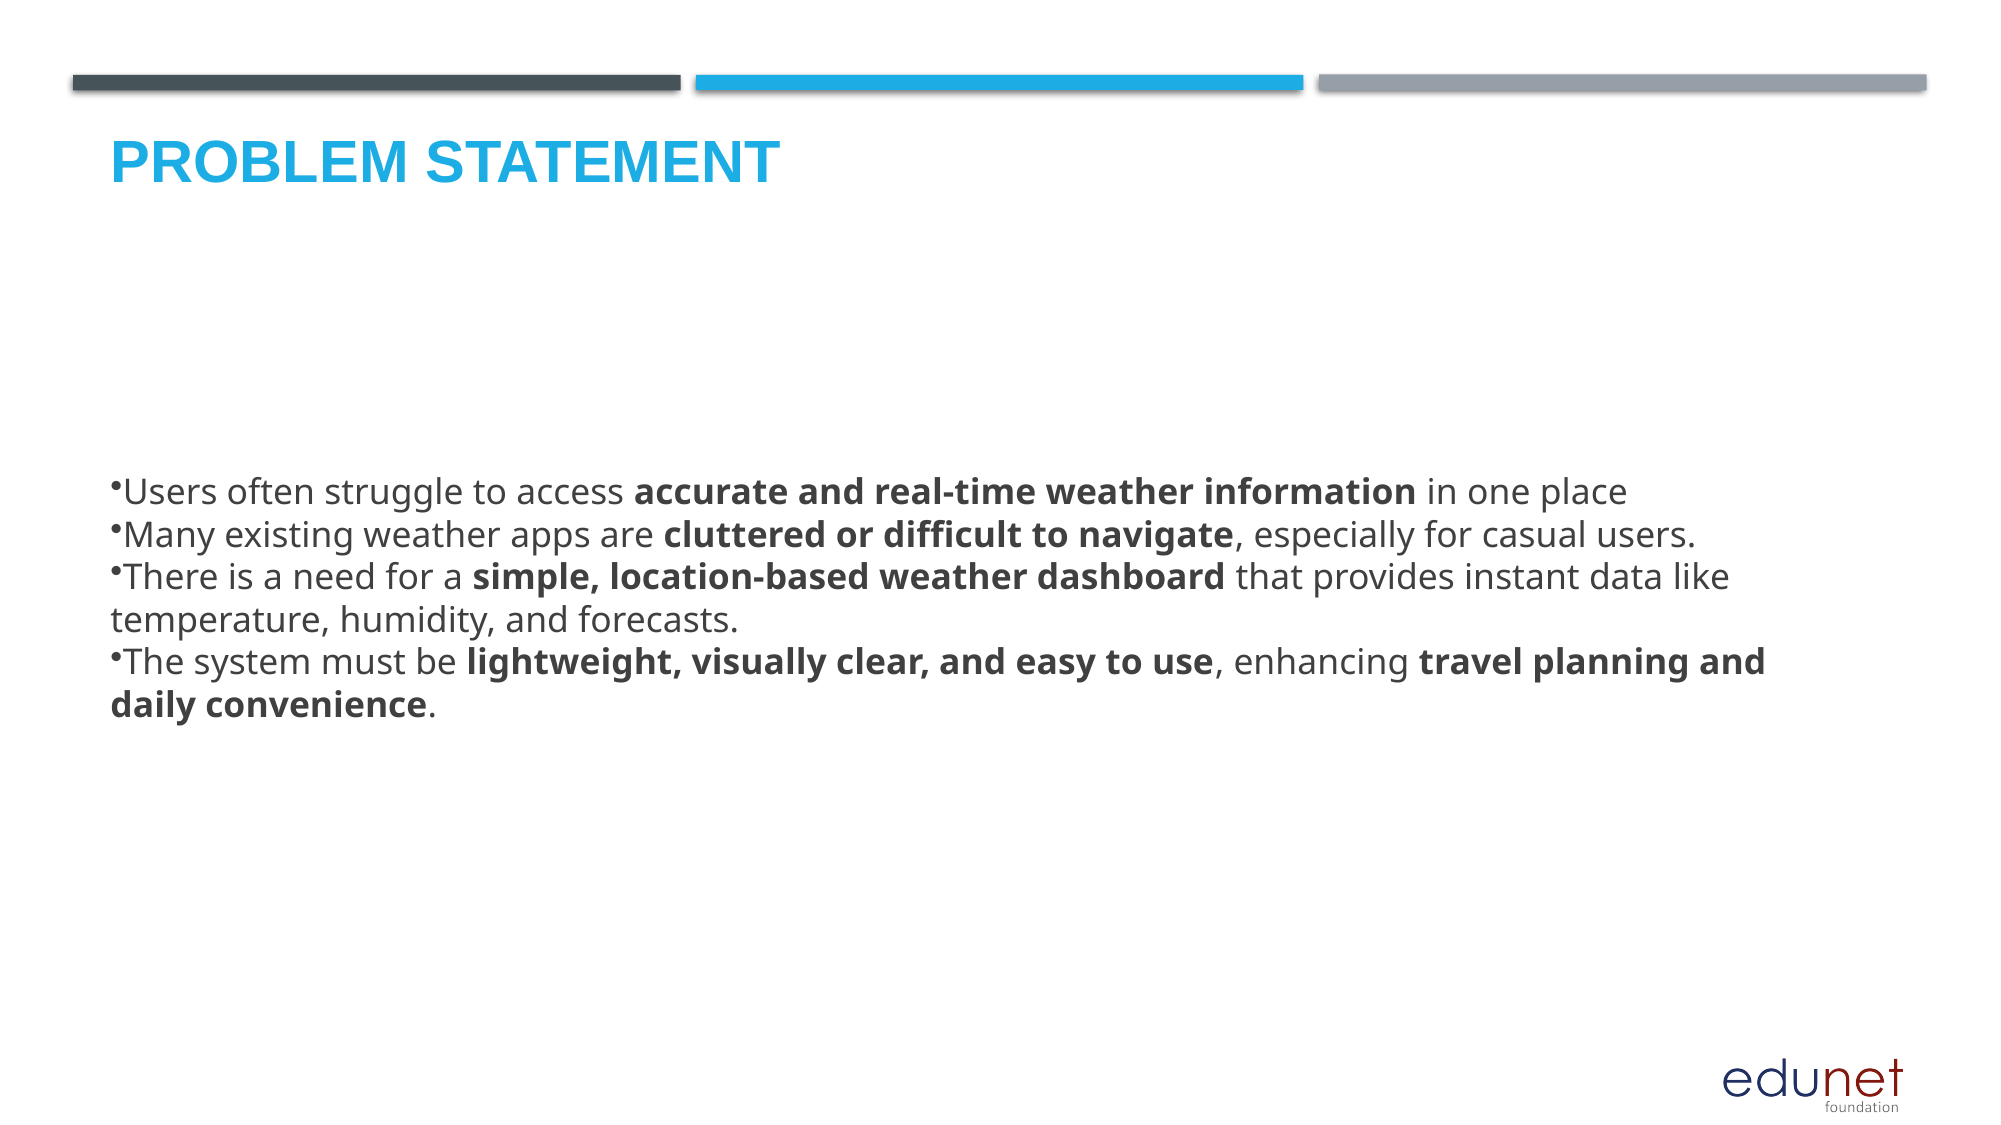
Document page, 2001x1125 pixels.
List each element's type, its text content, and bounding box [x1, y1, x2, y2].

list Users often struggle to access accurate and real-time weather information in one place Many existing weather apps are cluttered or difficult to navigate, especially for casual users. There is a need for a simple, location-based weather dashboard that provides instant data like temperature, humidity, and forecasts. The system must be lightweight, visually clear, and easy to use, enhancing travel planning and daily convenience. [95, 270, 1874, 924]
picture [1719, 1056, 1905, 1116]
title Problem Statement [95, 115, 1905, 203]
